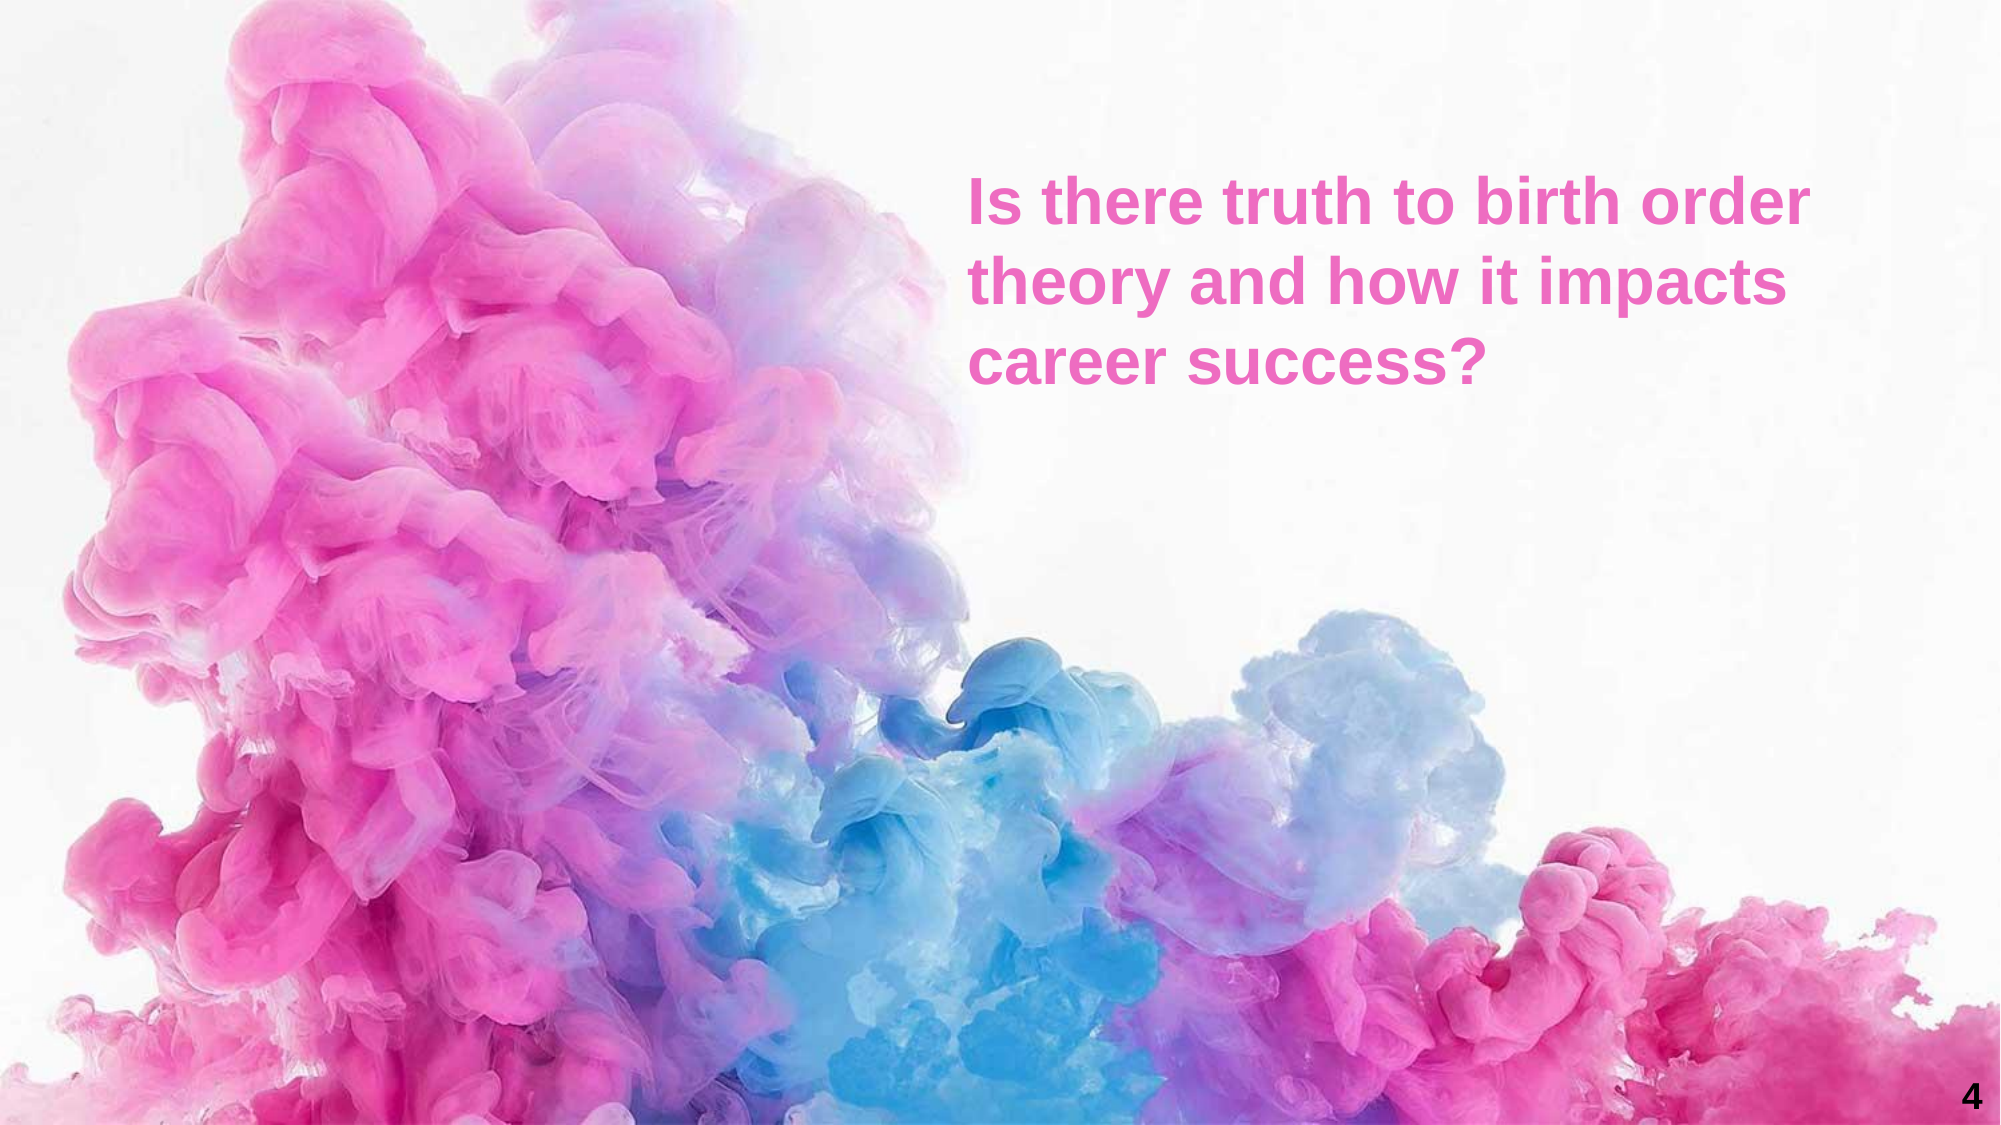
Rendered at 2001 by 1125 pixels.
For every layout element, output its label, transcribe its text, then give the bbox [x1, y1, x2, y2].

text_box Is there truth to birth order theory and how it impacts career success? [952, 150, 2000, 406]
picture [0, 0, 2001, 1125]
text_box 4 [1944, 1064, 2000, 1125]
